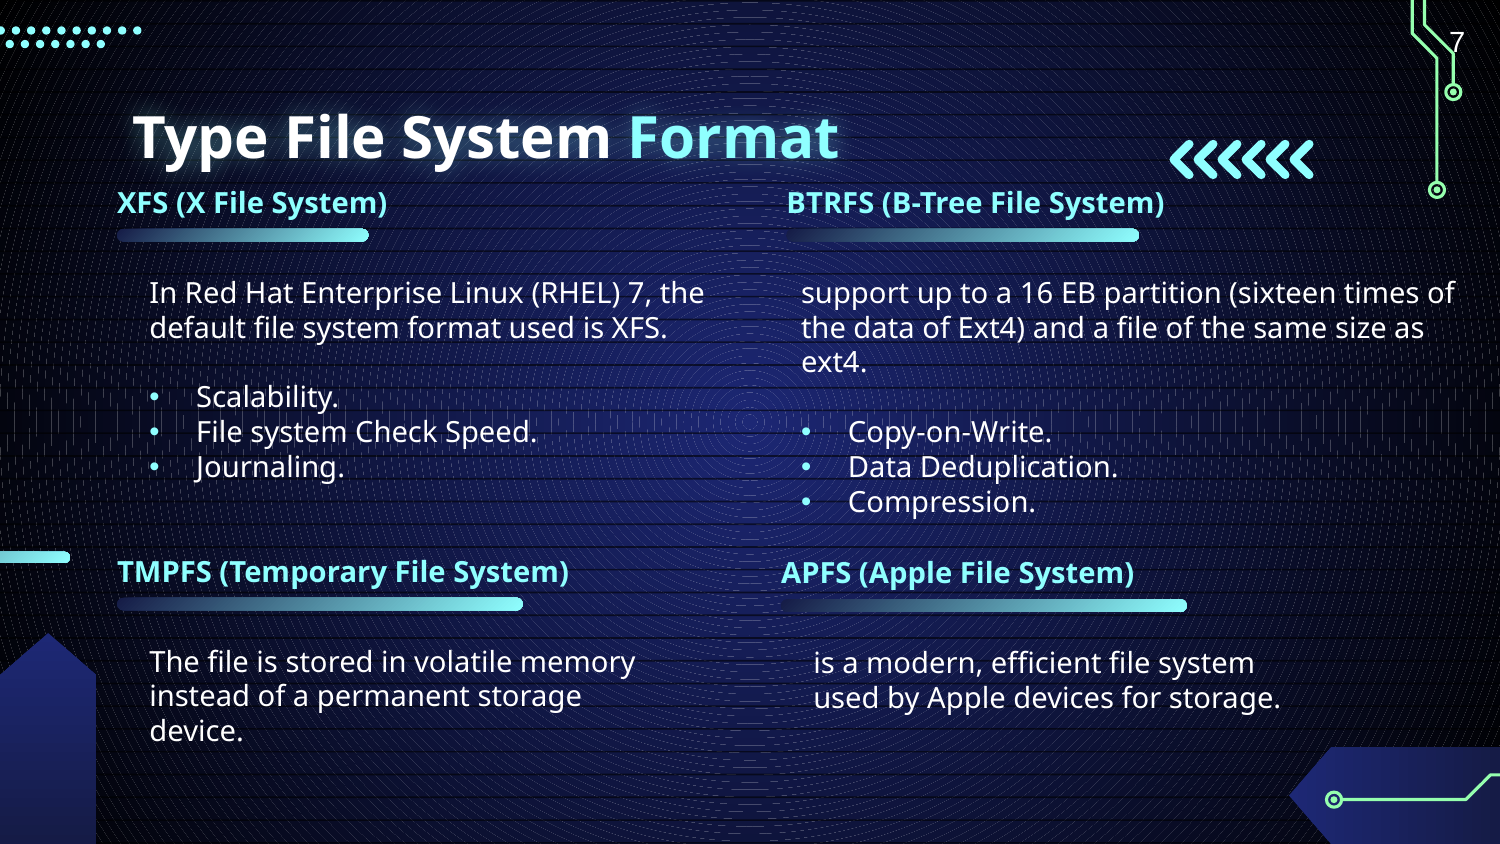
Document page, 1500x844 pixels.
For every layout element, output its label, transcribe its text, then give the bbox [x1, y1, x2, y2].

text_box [1168, 139, 1315, 180]
text_box The file is stored in volatile memory instead of a permanent storage device. [134, 635, 670, 756]
text_box XFS (X File System) [102, 162, 541, 242]
text_box support up to a 16 EB partition (sixteen times of the data of Ext4) and a file of the same size as ext4. Copy-on-Write. Data Deduplication. Compression. [786, 266, 1476, 526]
text_box In Red Hat Enterprise Linux (RHEL) 7, the default file system format used is XFS. Scalability. File system Check Speed. Journaling. [134, 266, 738, 491]
text_box 7 [1434, 16, 1500, 67]
text_box BTRFS (B-Tree File System) [771, 162, 1314, 242]
title Type File System Format [116, 88, 1383, 183]
text_box [786, 228, 1139, 242]
text_box TMPFS (Temporary File System) [102, 530, 645, 611]
text_box [116, 228, 369, 242]
text_box is a modern, efficient file system used by Apple devices for storage. [798, 636, 1334, 722]
text_box APFS (Apple File System) [766, 532, 1309, 612]
